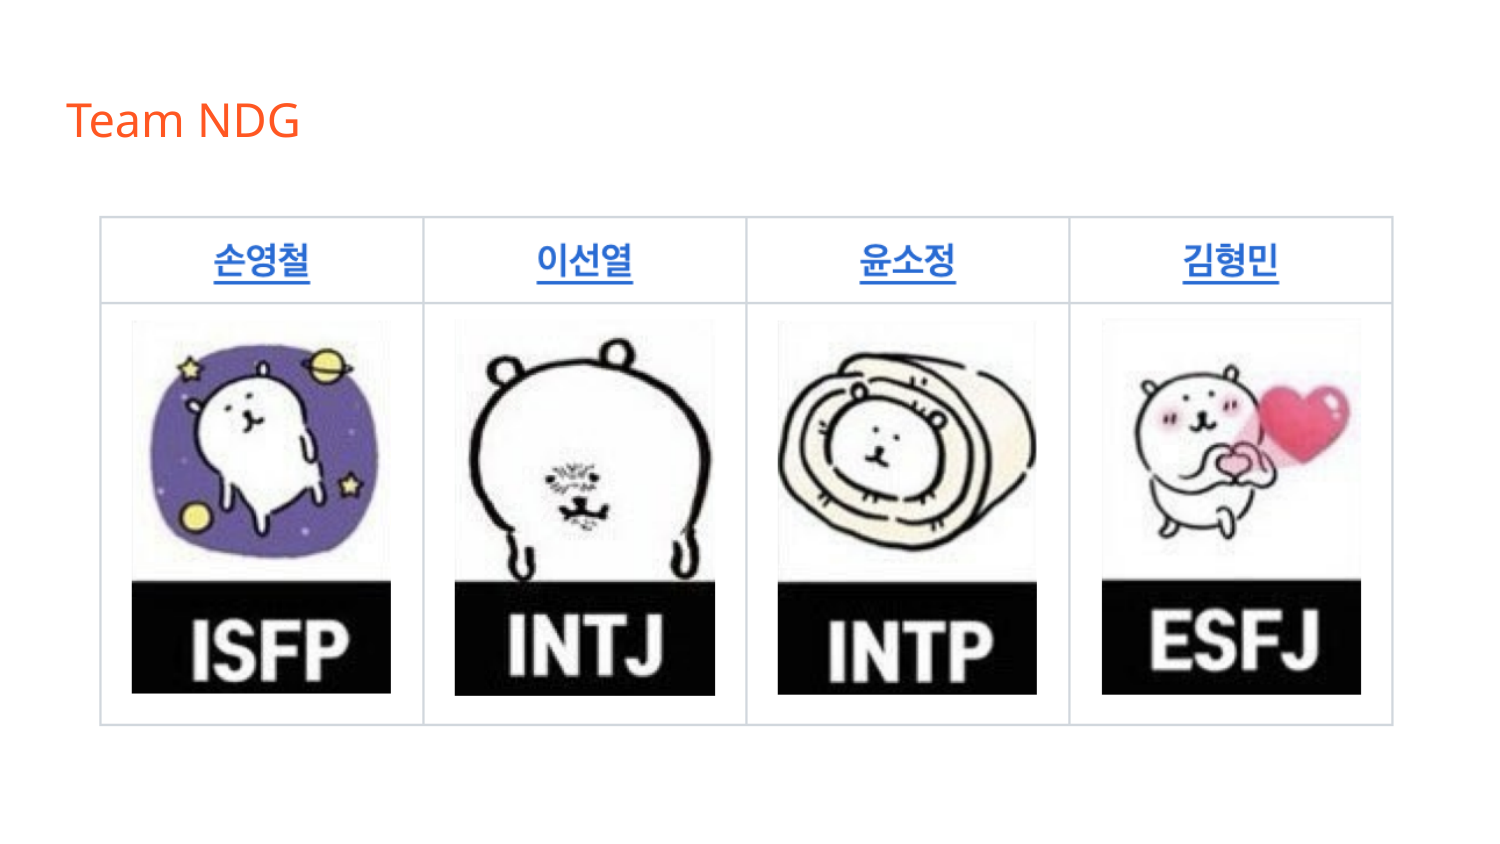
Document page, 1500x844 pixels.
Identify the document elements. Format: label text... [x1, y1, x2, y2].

picture [68, 173, 1432, 769]
title Team NDG [51, 72, 1449, 167]
